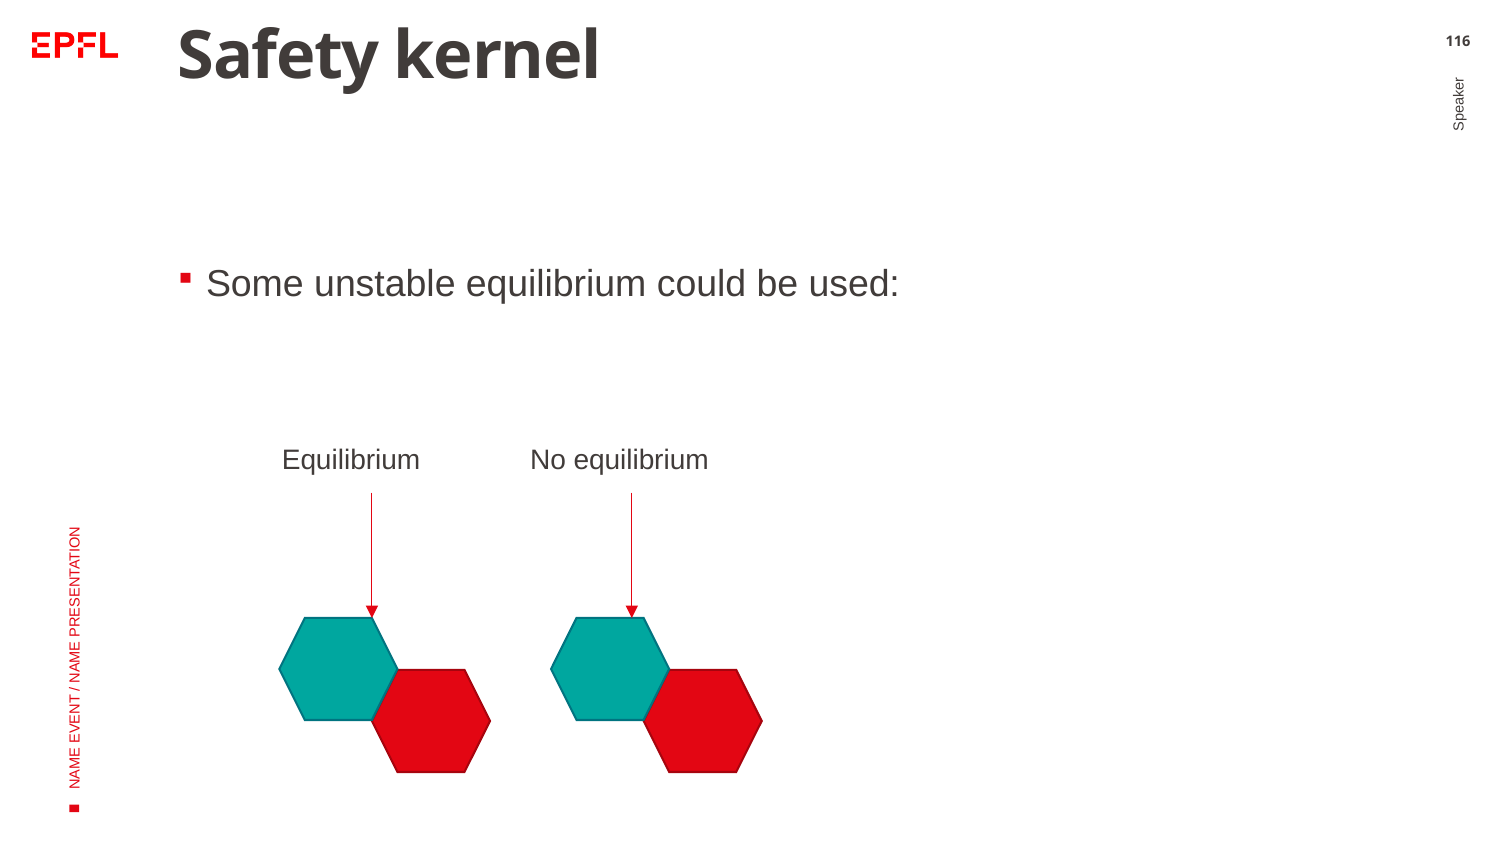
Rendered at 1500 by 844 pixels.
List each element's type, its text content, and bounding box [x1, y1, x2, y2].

title Safety kernel [148, 21, 750, 198]
slide_number 116 [1415, 32, 1500, 59]
text_box [278, 616, 399, 722]
slide_number NAME EVENT / NAME PRESENTATION [0, 256, 149, 805]
text_box [371, 668, 492, 774]
footer Speaker [1415, 59, 1500, 641]
list Some unstable equilibrium could be used: [148, 256, 1416, 813]
text_box [549, 616, 671, 722]
picture [21, 21, 129, 69]
text_box Equilibrium [267, 433, 436, 483]
text_box [643, 668, 763, 774]
text_box No equilibrium [515, 433, 724, 483]
